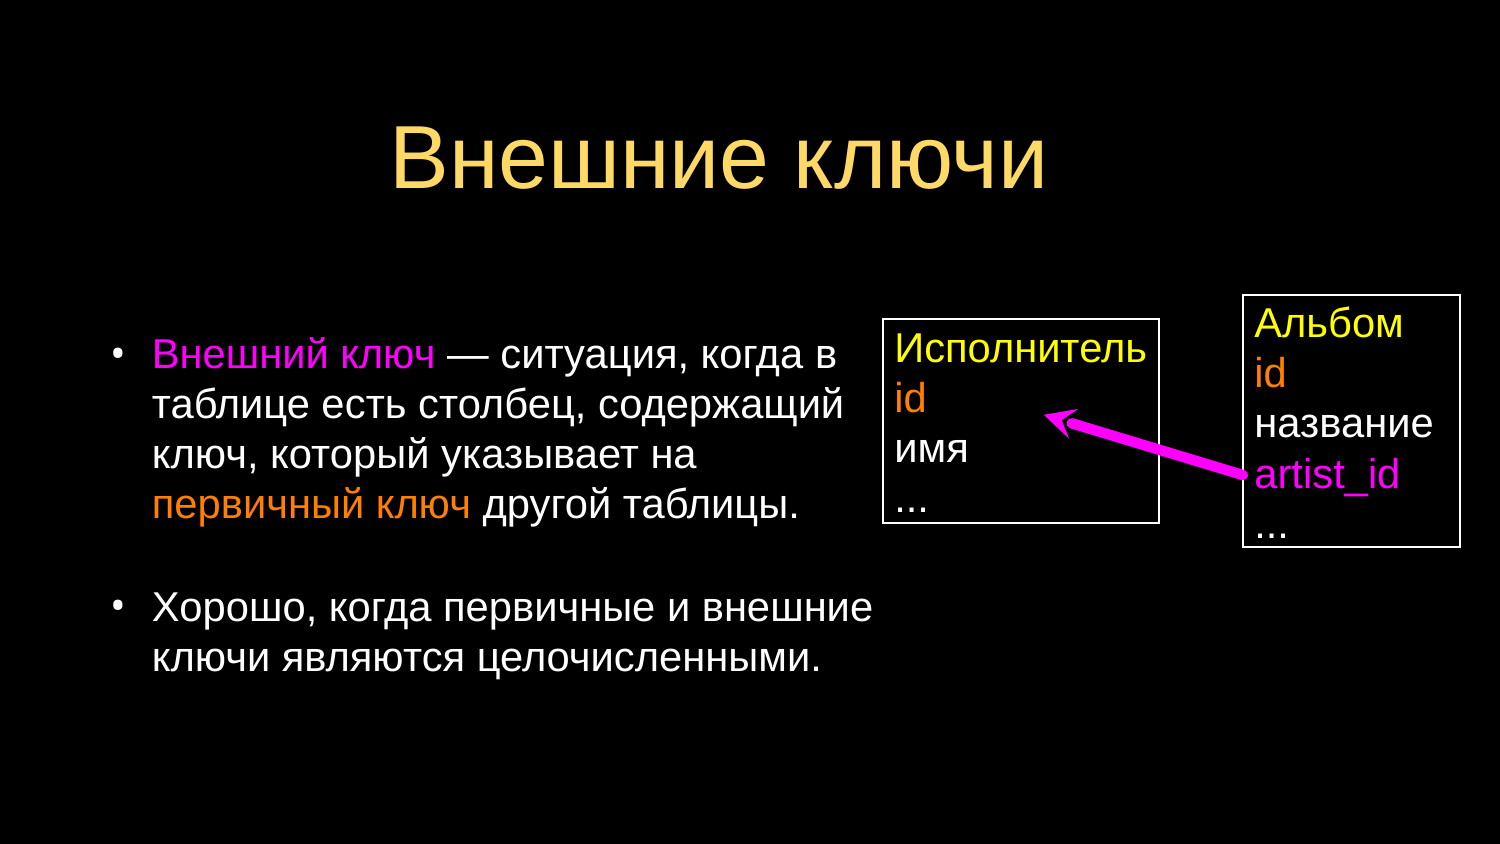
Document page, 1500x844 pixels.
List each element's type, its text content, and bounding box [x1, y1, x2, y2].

text_box Исполнитель id имя ... [882, 319, 1159, 524]
title Внешние ключи [106, 71, 1332, 235]
list Внешний ключ — ситуация, когда в таблице есть столбец, содержащий ключ, который указывает на первичный ключ другой таблицы. Хорошо, когда первичные и внешние ключи являются целочисленными. [106, 240, 883, 767]
text_box Альбом id название artist_id ... [1242, 295, 1461, 548]
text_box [1043, 414, 1244, 476]
